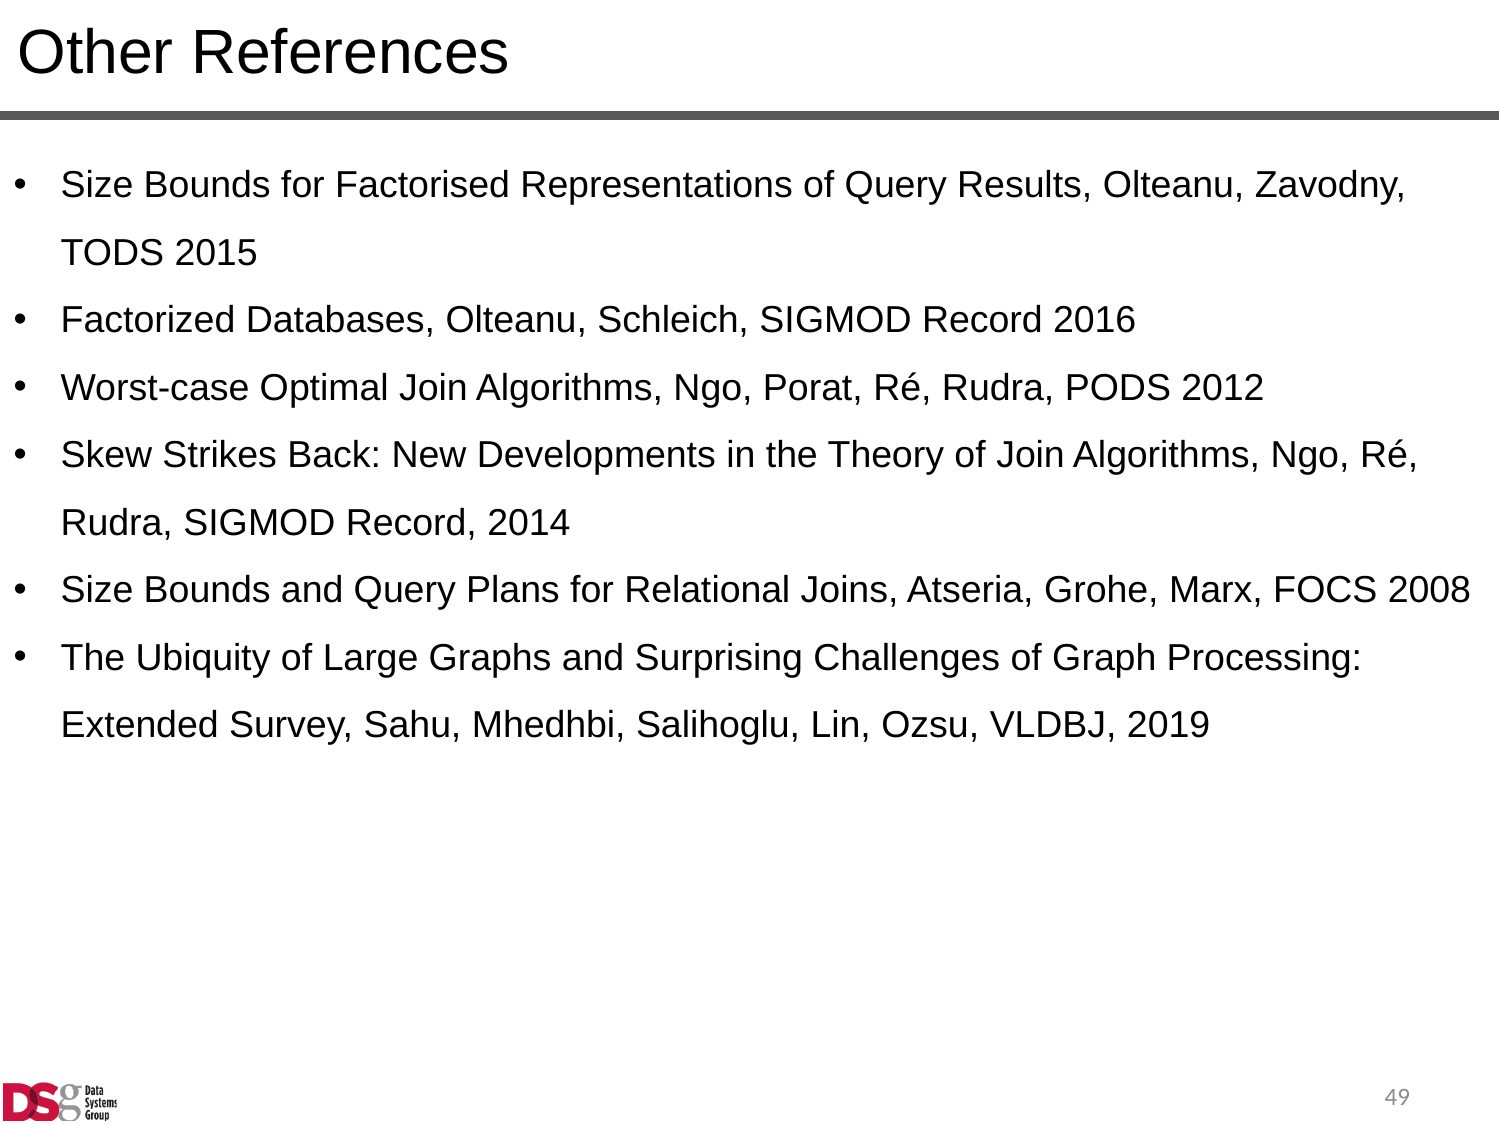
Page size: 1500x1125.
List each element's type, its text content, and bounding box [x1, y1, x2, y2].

slide_number 49 [1074, 1065, 1425, 1125]
text_box Size Bounds for Factorised Representations of Query Results, Olteanu, Zavodny, TODS 2015 Factorized Databases, Olteanu, Schleich, SIGMOD Record 2016 Worst-case Optimal Join Algorithms, Ngo, Porat, Ré, Rudra, PODS 2012 Skew Strikes Back: New Developments in the Theory of Join Algorithms, Ngo, Ré, Rudra, SIGMOD Record, 2014 Size Bounds and Query Plans for Relational Joins, Atseria, Grohe, Marx, FOCS 2008 The Ubiquity of Large Graphs and Surprising Challenges of Graph Processing: Extended Survey, Sahu, Mhedhbi, Salihoglu, Lin, Ozsu, VLDBJ, 2019 [0, 130, 1495, 753]
text_box Other References [3, 4, 1495, 94]
picture [2, 1082, 117, 1122]
